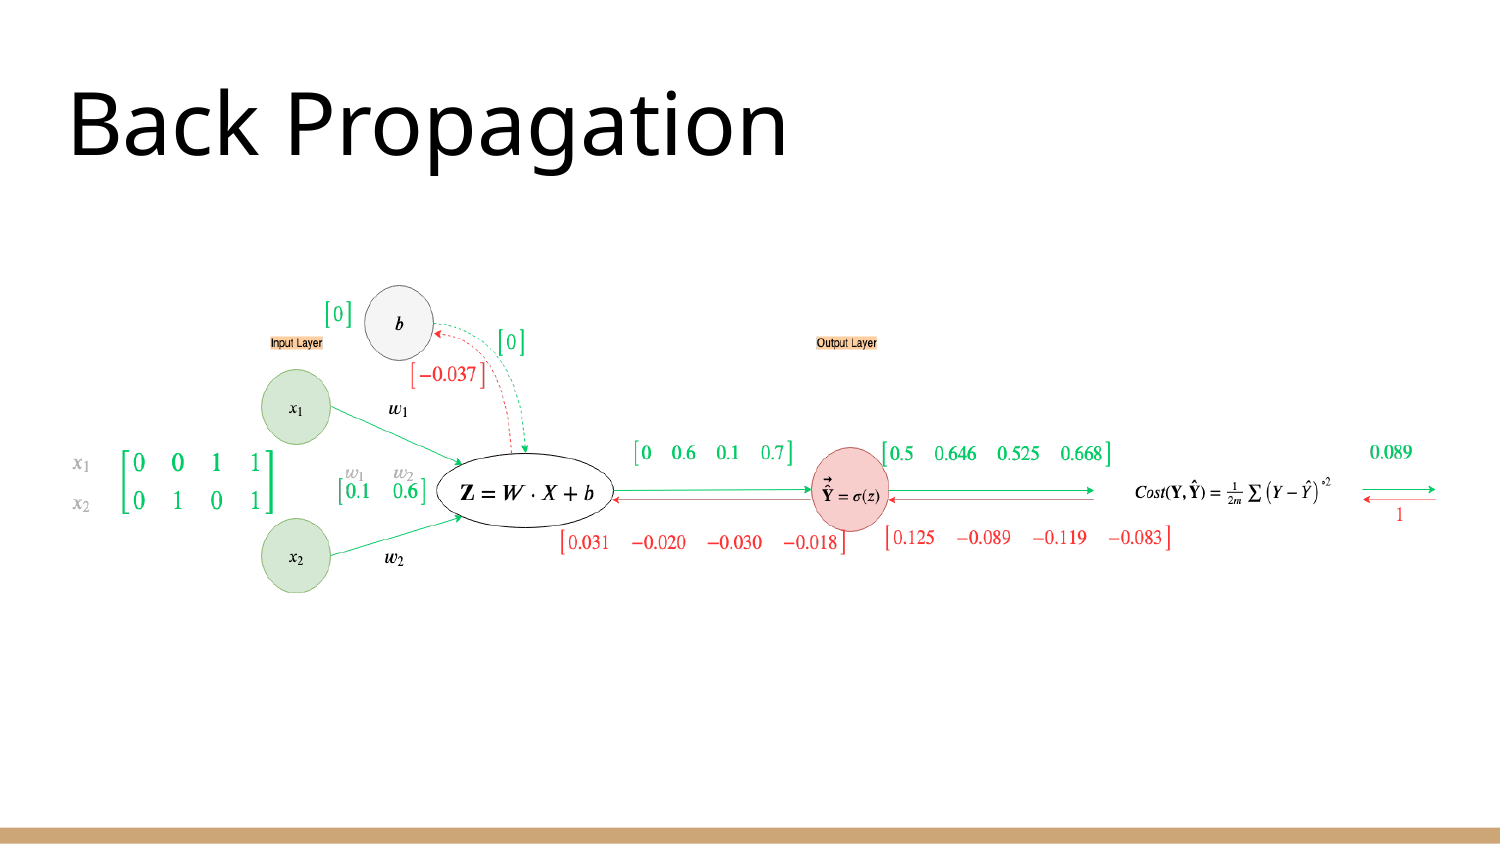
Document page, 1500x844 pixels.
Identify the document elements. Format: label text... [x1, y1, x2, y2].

picture [57, 271, 1443, 593]
title Back Propagation [51, 51, 1449, 189]
